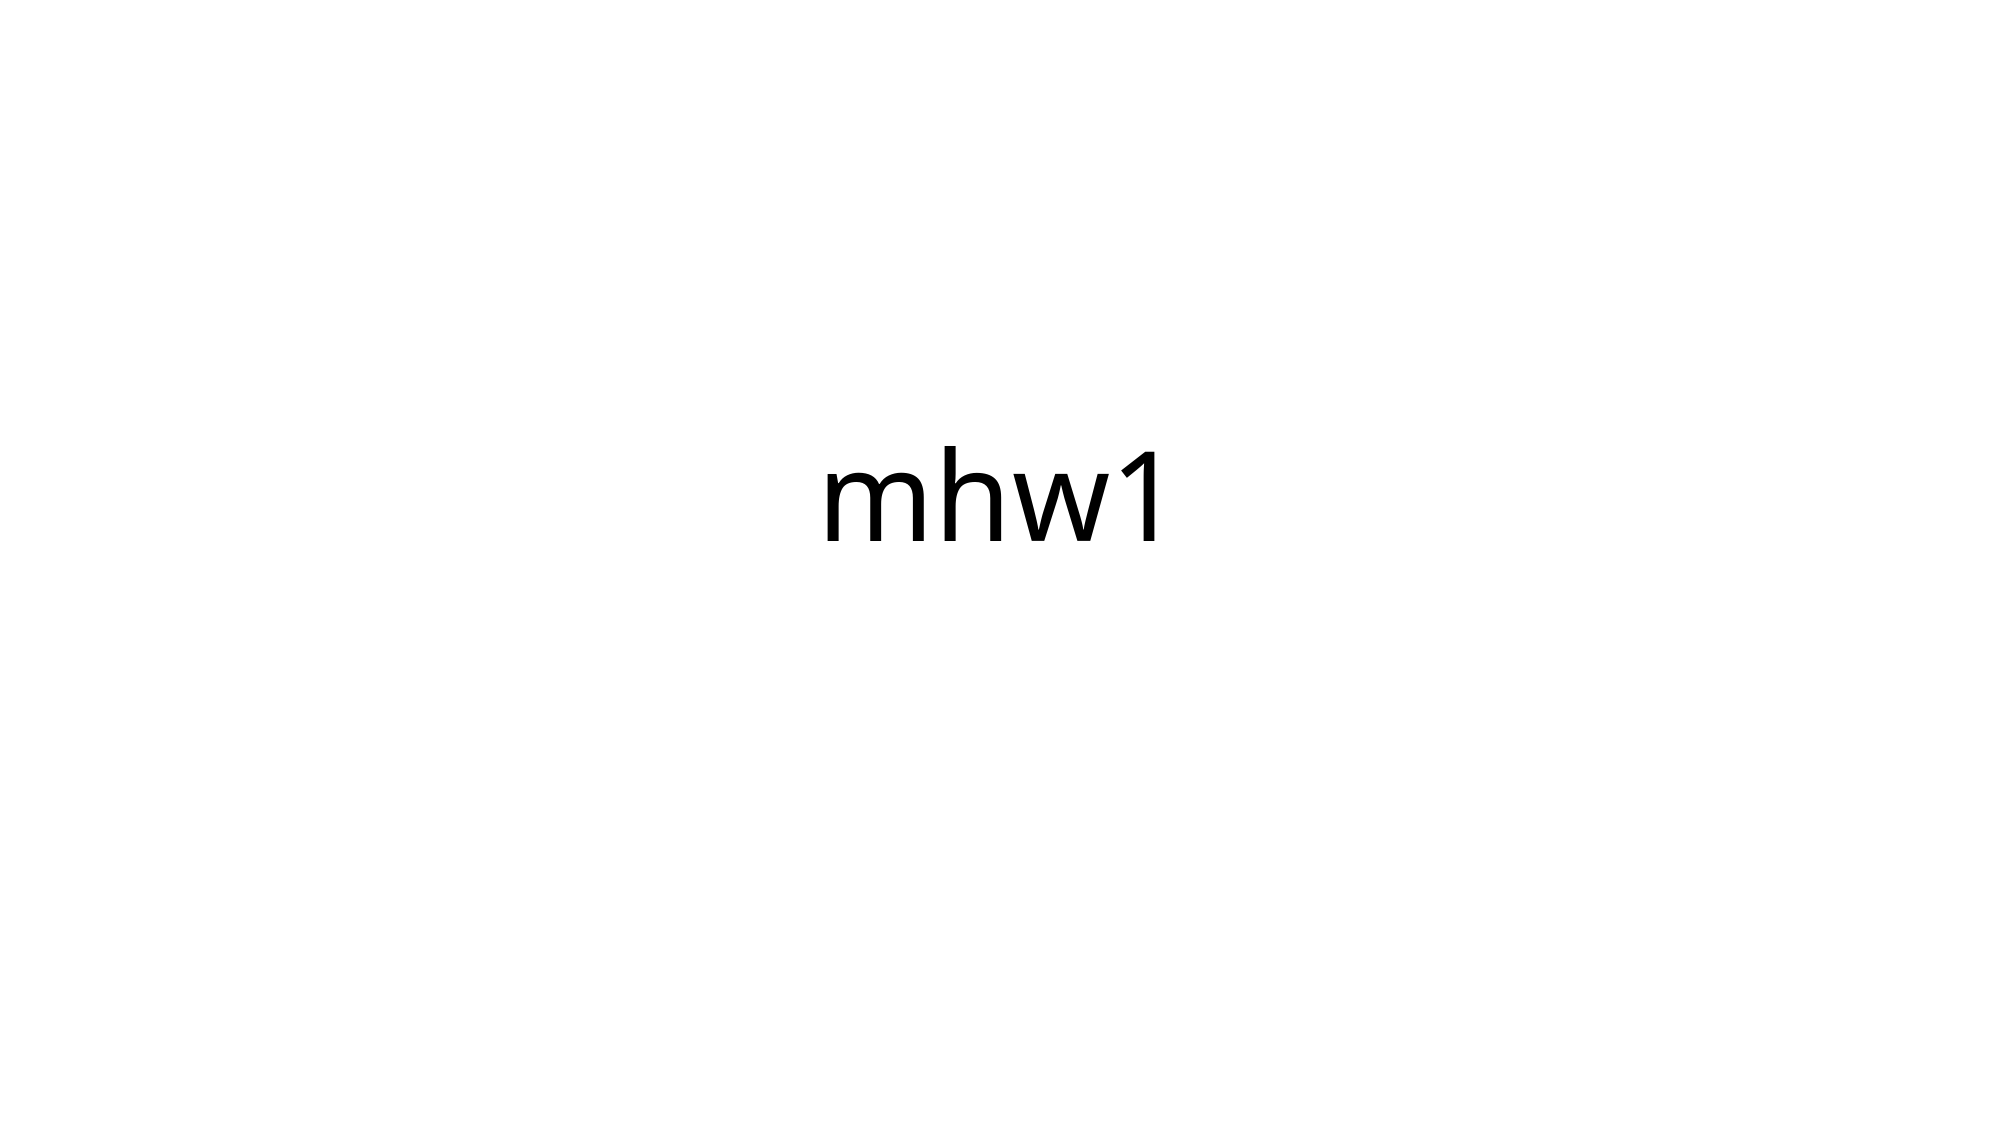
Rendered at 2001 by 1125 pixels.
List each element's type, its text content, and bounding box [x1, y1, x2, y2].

title mhw1 [249, 184, 1750, 576]
